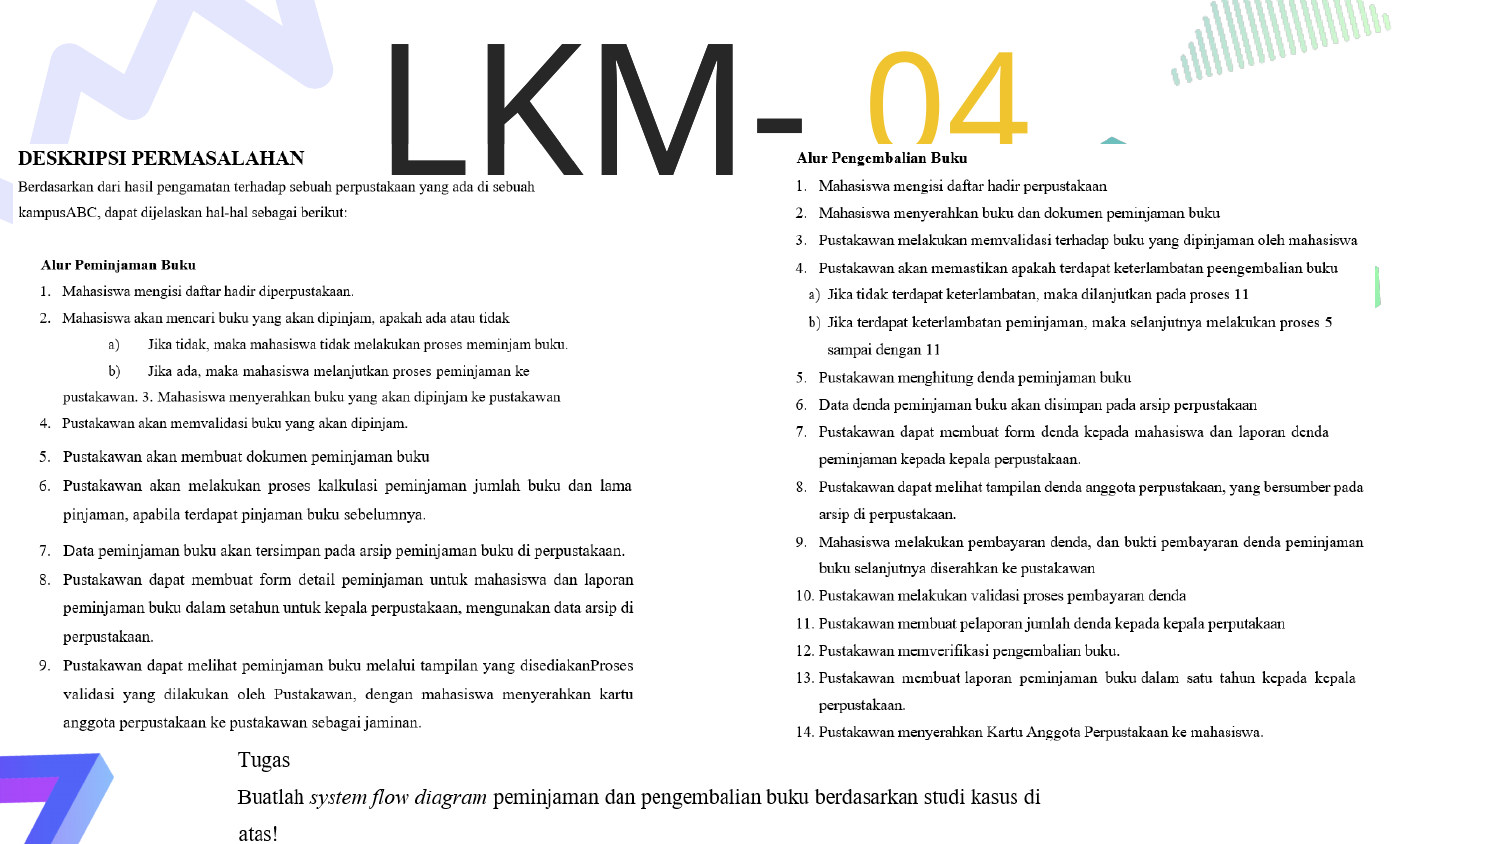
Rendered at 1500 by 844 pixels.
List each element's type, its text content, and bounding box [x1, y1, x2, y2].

picture [13, 144, 573, 433]
title 04 [848, 116, 1080, 142]
picture [0, 112, 1416, 844]
text_box LKM- [359, 0, 1119, 116]
